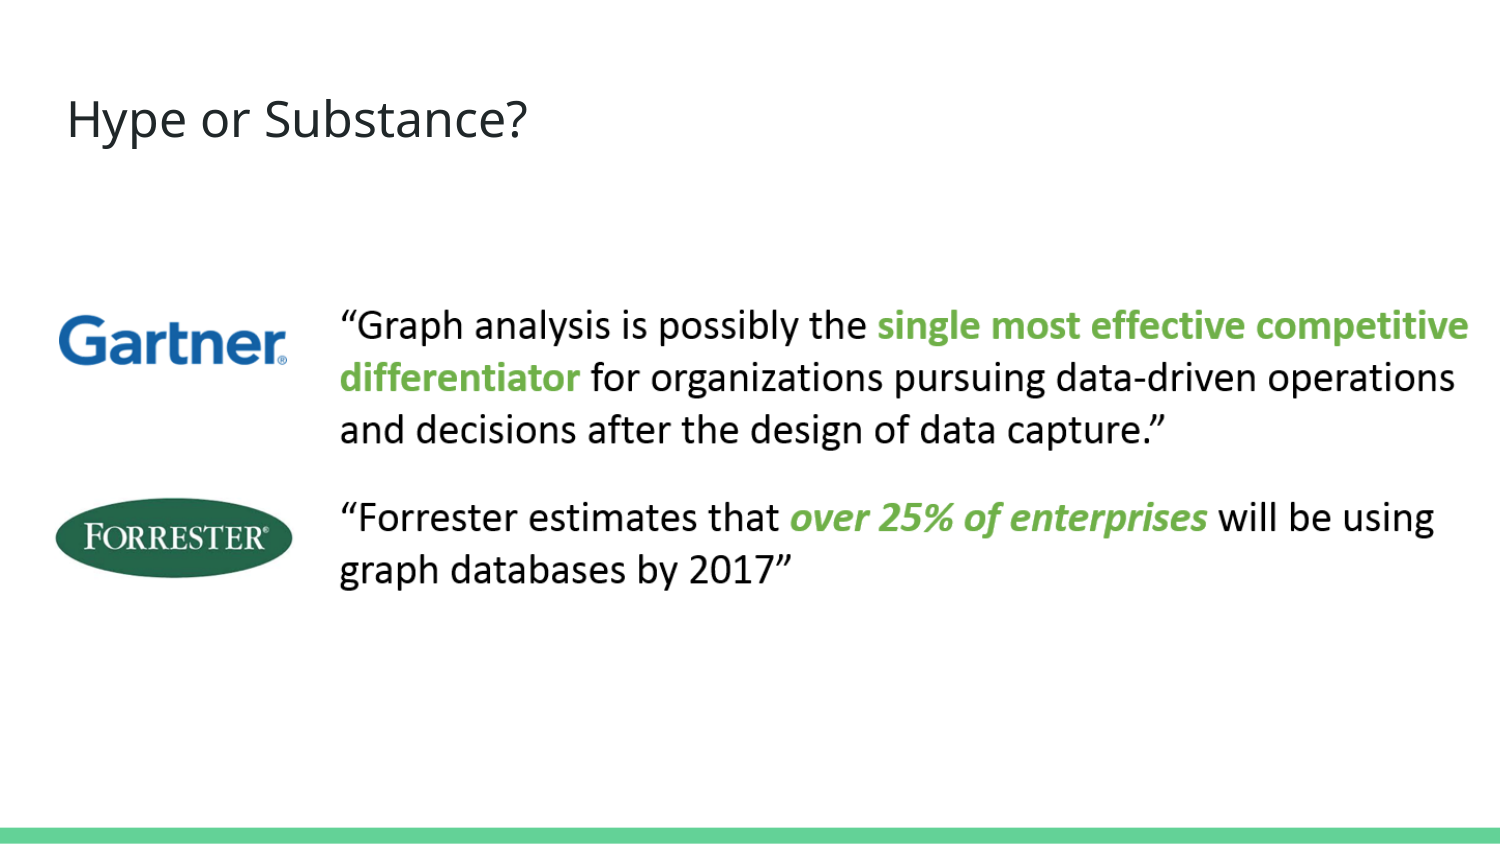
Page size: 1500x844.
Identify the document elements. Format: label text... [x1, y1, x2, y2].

title Hype or Substance? [51, 72, 1449, 167]
picture [0, 294, 1492, 621]
